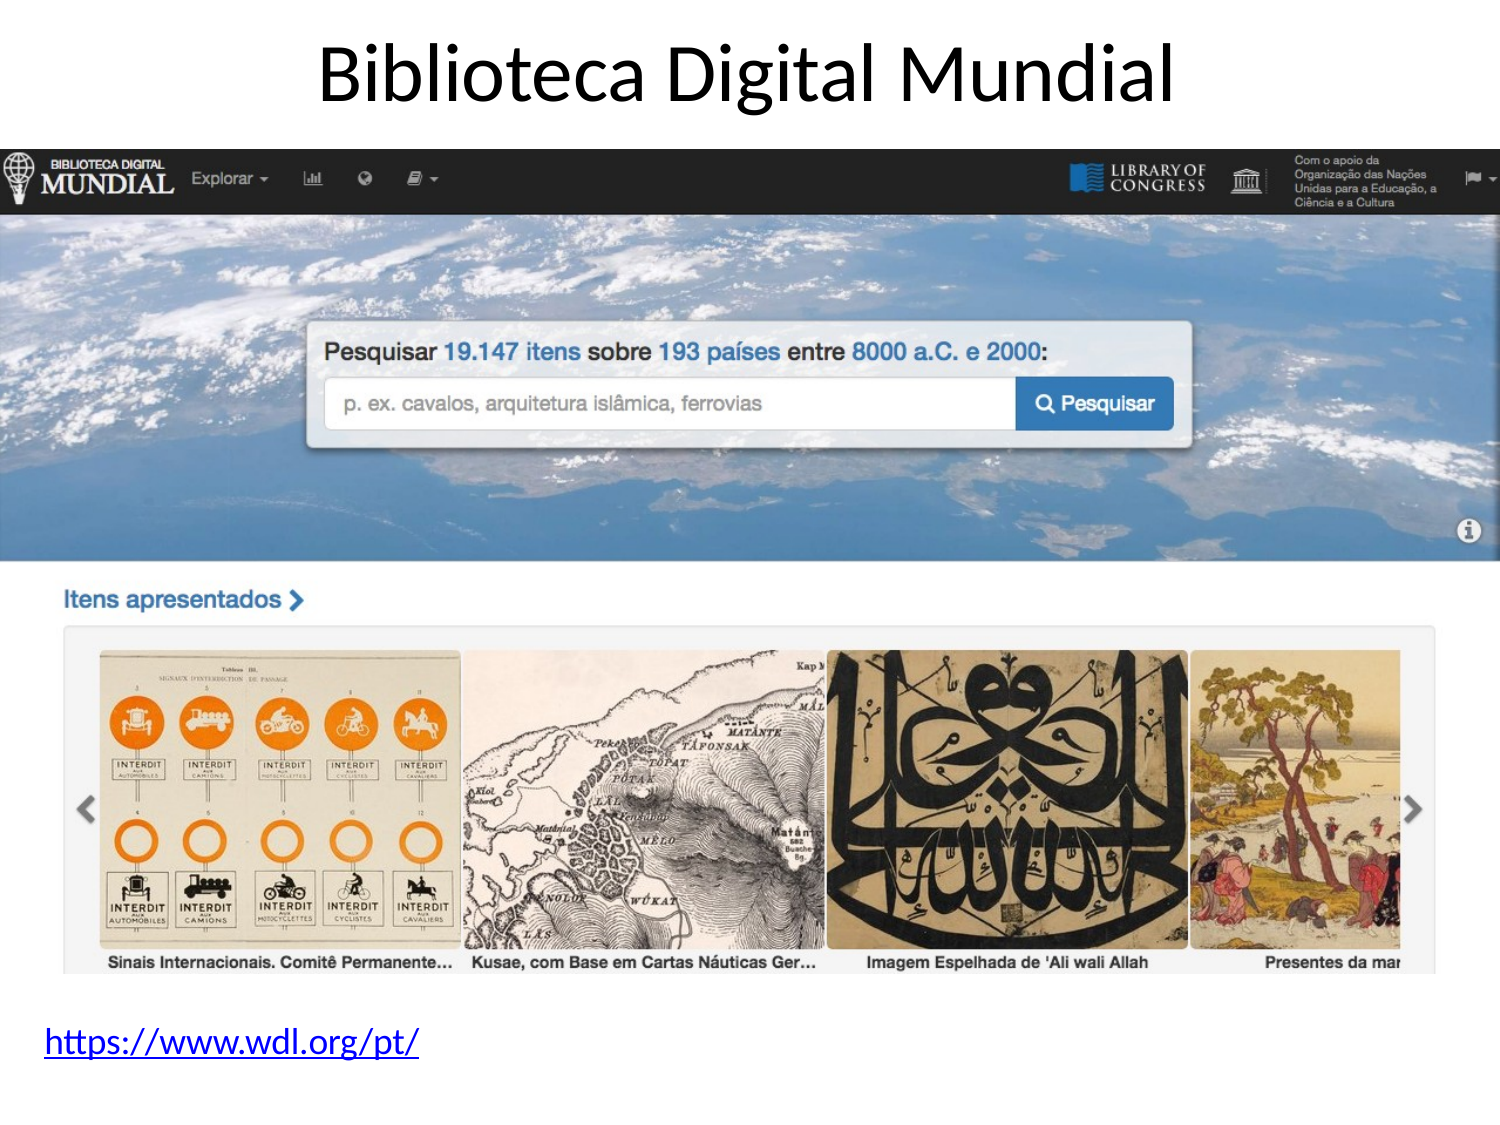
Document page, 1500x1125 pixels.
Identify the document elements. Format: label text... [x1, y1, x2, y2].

title Biblioteca Digital Mundial [315, 15, 1185, 149]
text_box [0, 149, 1500, 974]
text_box https://www.wdl.org/pt/ [42, 1014, 428, 1062]
